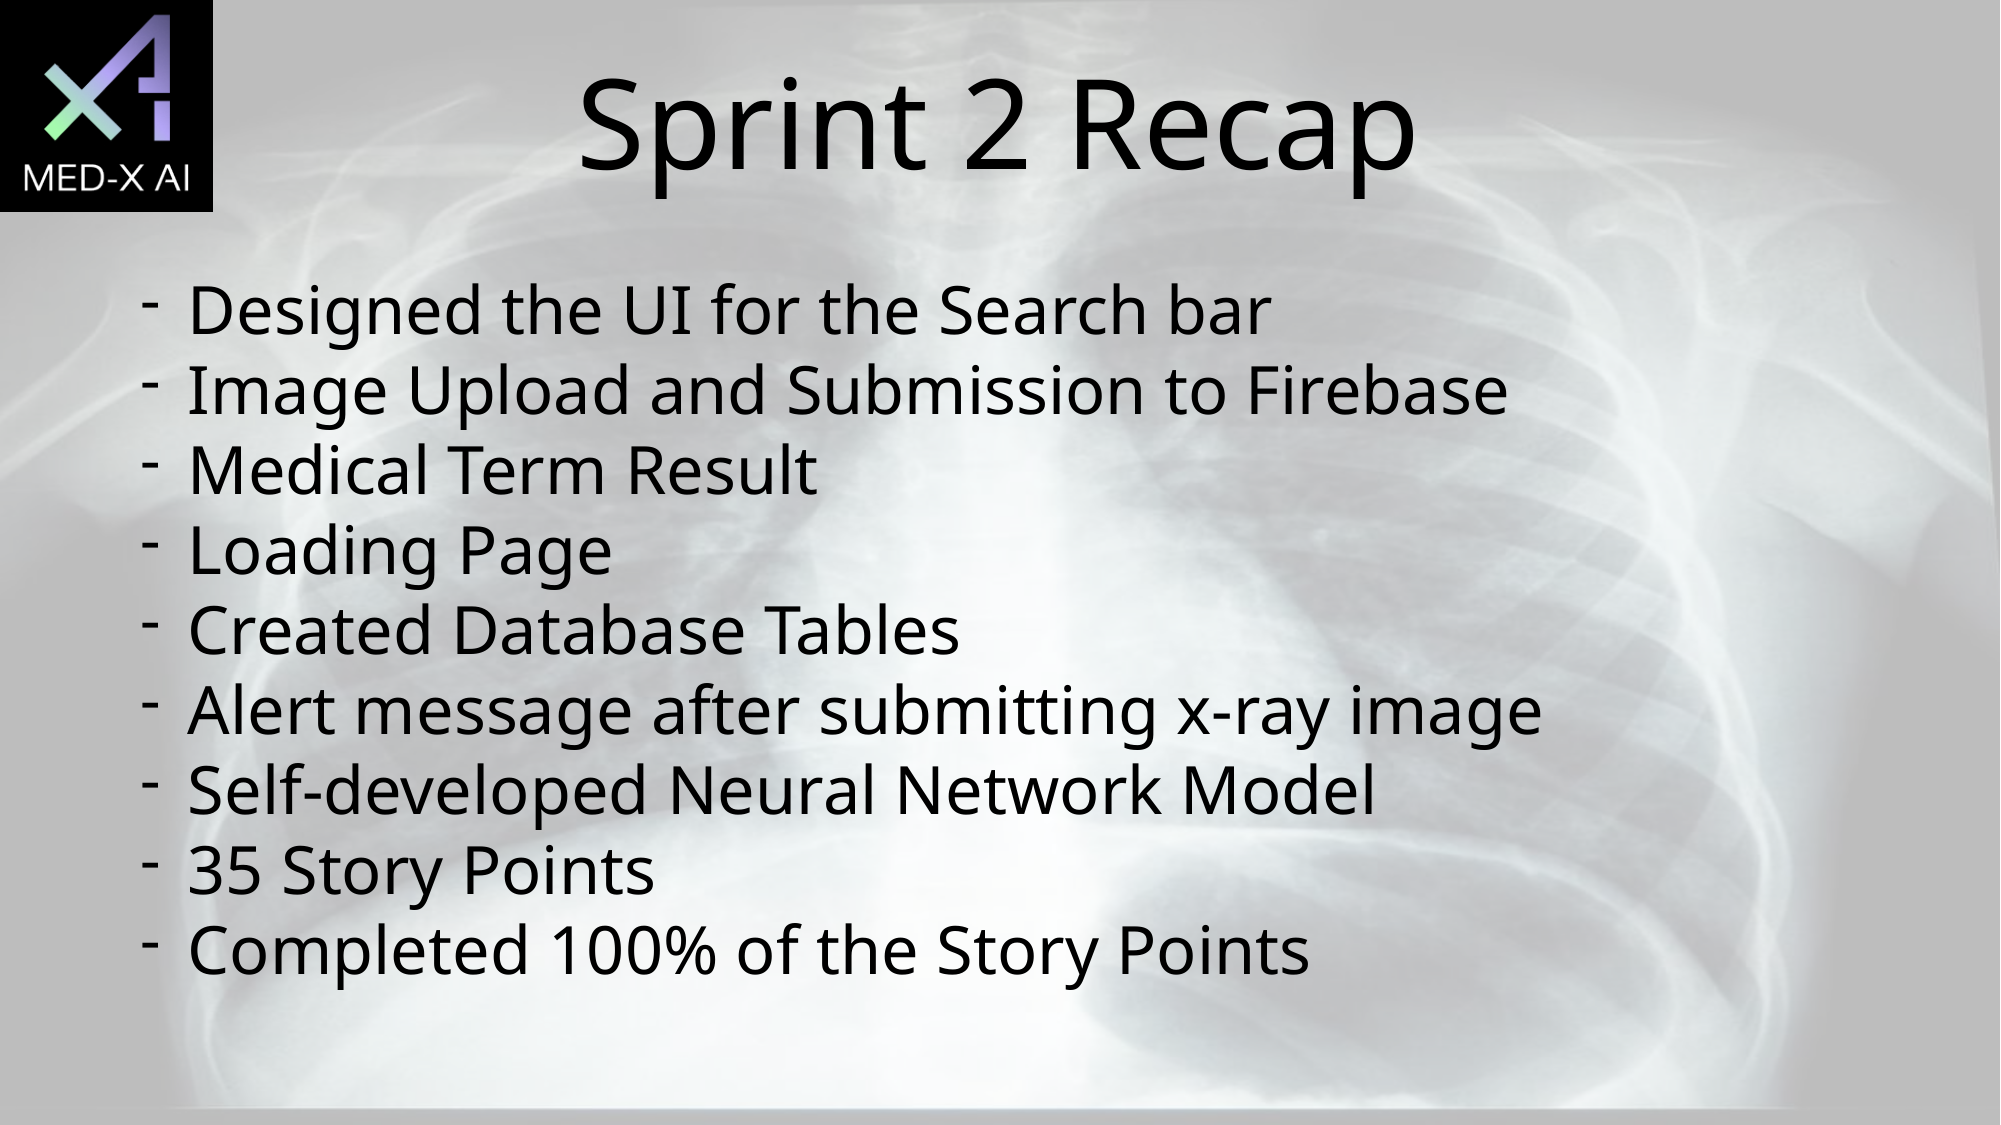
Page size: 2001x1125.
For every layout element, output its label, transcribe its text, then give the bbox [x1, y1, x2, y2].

picture [0, 0, 214, 213]
text_box Designed the UI for the Search bar Image Upload and Submission to Firebase Medical Term Result Loading Page Created Database Tables Alert message after submitting x-ray image Self-developed Neural Network Model 35 Story Points Completed 100% of the Story Points [125, 260, 1868, 996]
text_box Sprint 2 Recap [290, 36, 1708, 202]
